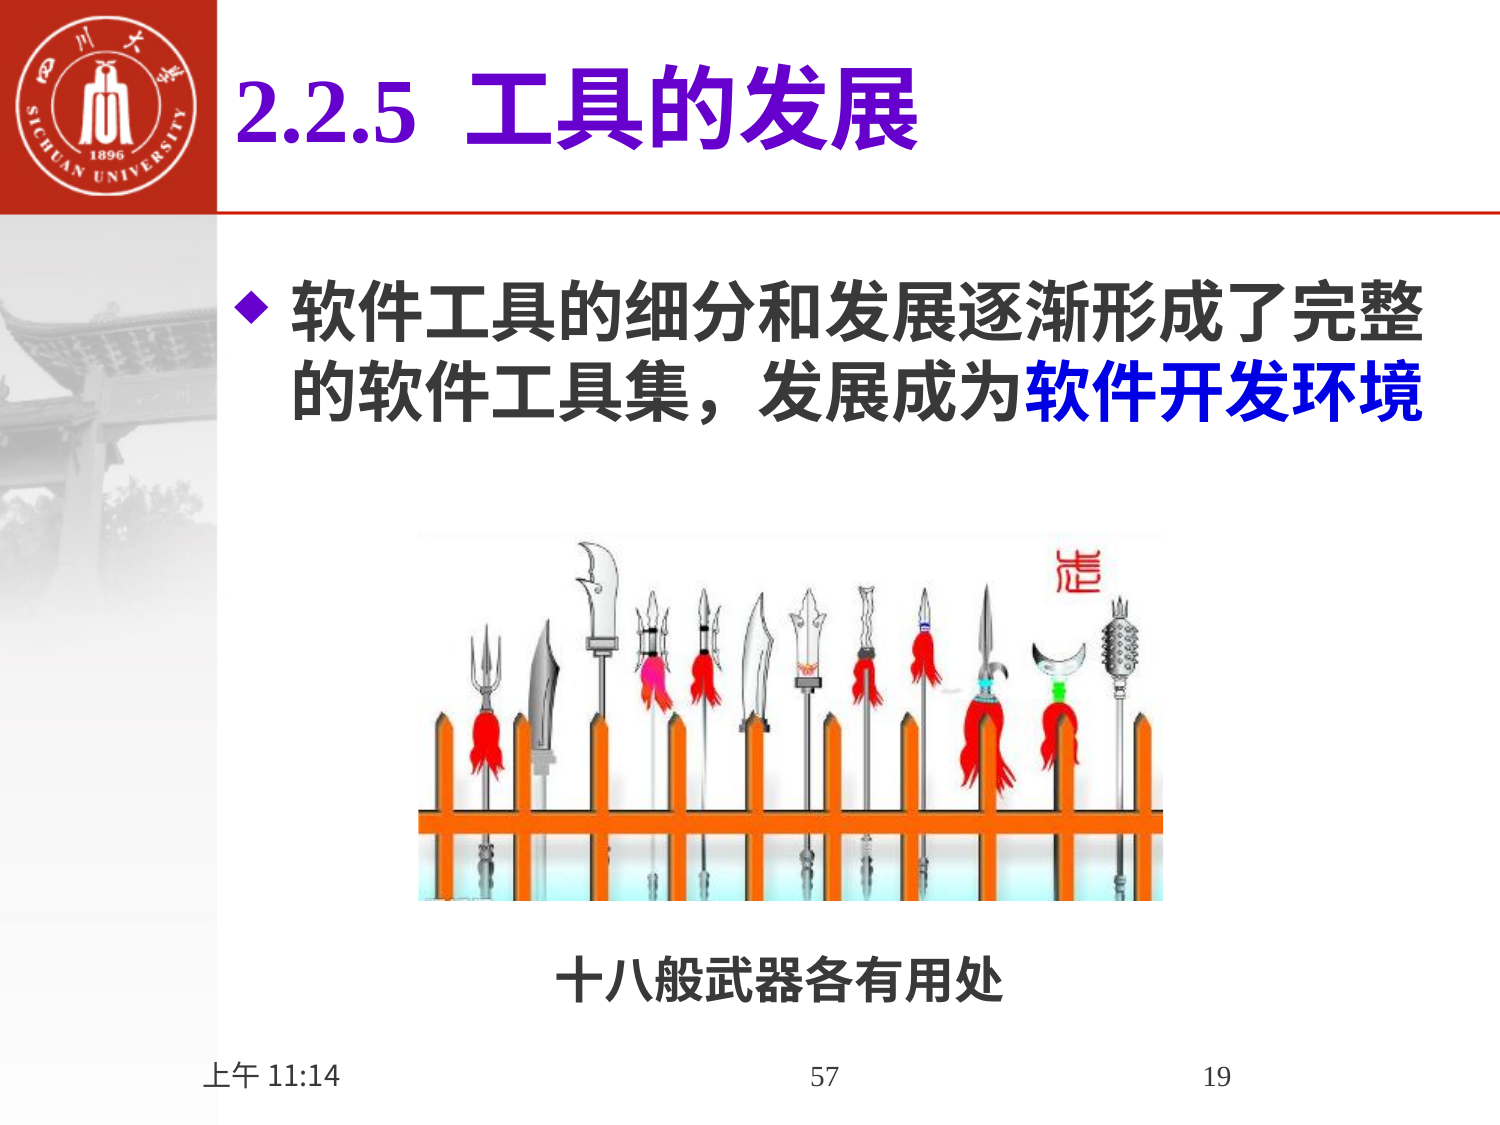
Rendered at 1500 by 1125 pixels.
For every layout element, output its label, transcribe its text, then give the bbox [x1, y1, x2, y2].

text_box 上午 11:14 [187, 1049, 500, 1125]
text_box 57 [587, 1049, 1063, 1125]
text_box 十八般武器各有用处 [539, 940, 1020, 1016]
text_box 软件工具的细分和发展逐渐形成了完整的软件工具集，发展成为软件开发环境 [219, 262, 1495, 468]
picture [0, 0, 1500, 1125]
title 2.2.5 工具的发展 [219, 7, 1495, 206]
text_box <number> [1187, 1049, 1500, 1125]
